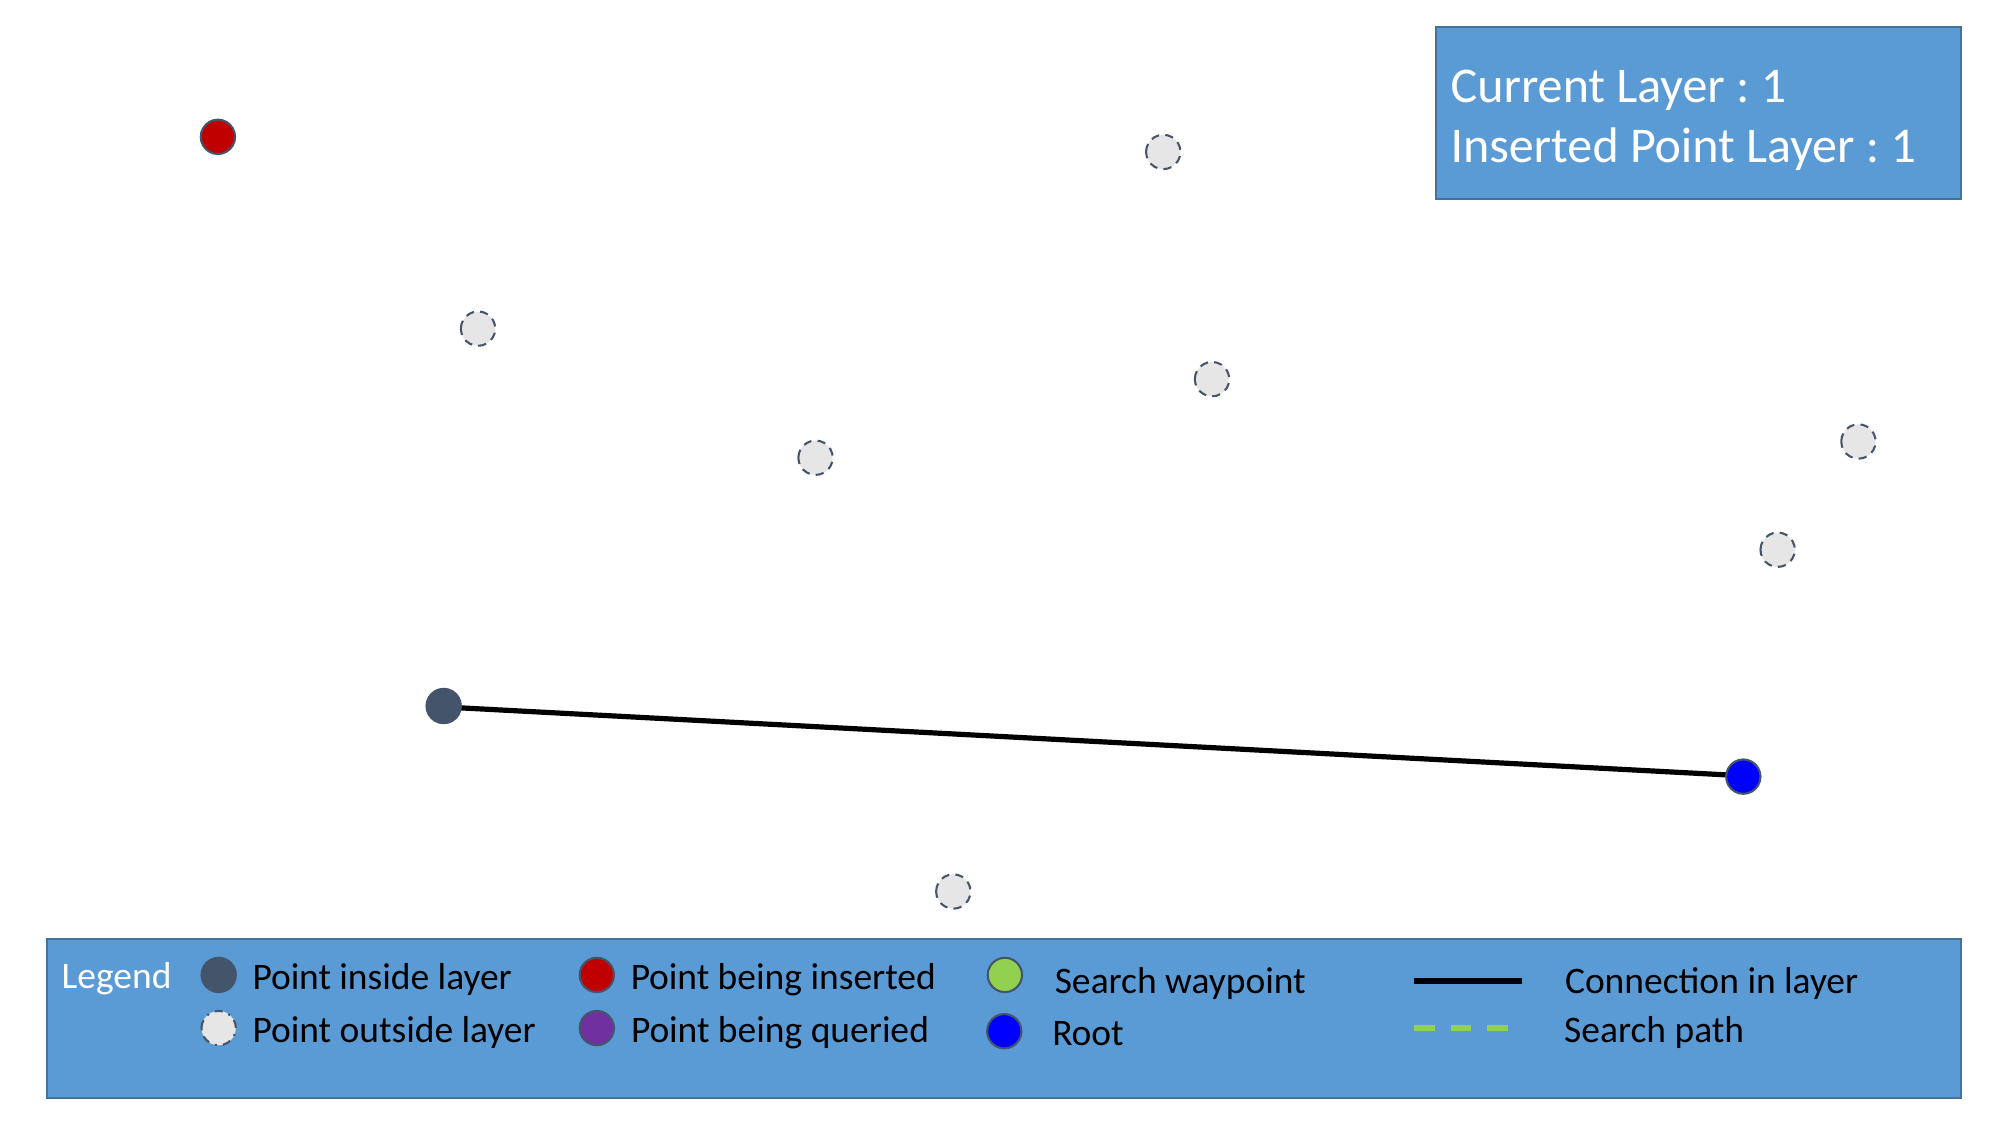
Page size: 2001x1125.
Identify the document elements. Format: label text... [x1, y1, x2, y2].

text_box [200, 1009, 237, 1047]
text_box [935, 873, 972, 910]
text_box Search path [1549, 997, 1760, 1058]
text_box [797, 439, 834, 476]
text_box [459, 310, 496, 347]
text_box Root [1037, 1000, 1139, 1061]
text_box [578, 1009, 616, 1047]
text_box Point being inserted [616, 944, 952, 1005]
text_box [200, 956, 237, 994]
text_box [986, 956, 1024, 994]
text_box [1193, 361, 1230, 398]
text_box [986, 1012, 1023, 1050]
text_box [578, 956, 616, 994]
text_box [1759, 531, 1796, 568]
text_box [199, 118, 237, 156]
text_box Point being queried [616, 997, 945, 1058]
text_box [1840, 423, 1877, 460]
text_box [1725, 772, 1762, 795]
text_box Search waypoint [1040, 948, 1321, 1009]
text_box Legend [46, 938, 1962, 1099]
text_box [426, 705, 1761, 777]
text_box Point inside layer [237, 944, 527, 997]
text_box Current Layer : 1 Inserted Point Layer : 1 [1435, 26, 1962, 200]
text_box [1145, 133, 1182, 171]
text_box Connection in layer [1550, 948, 1874, 1009]
text_box [425, 687, 462, 711]
text_box Point outside layer [237, 997, 551, 1058]
